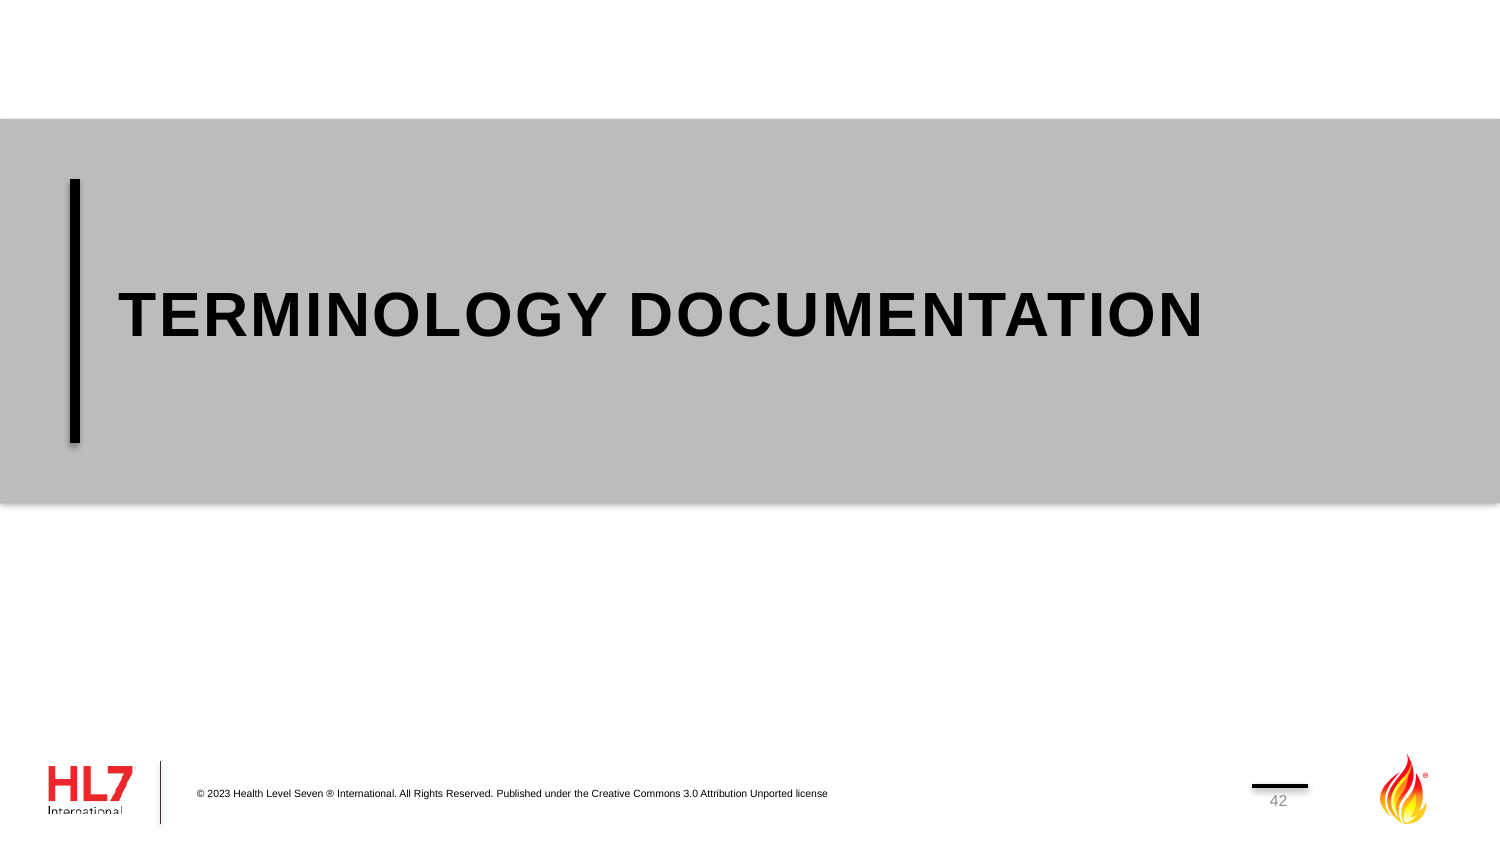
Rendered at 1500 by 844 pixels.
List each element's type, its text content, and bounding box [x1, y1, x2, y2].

slide_number 42 [1258, 786, 1304, 814]
picture [1380, 753, 1428, 824]
title Terminology Documentation [118, 144, 1441, 478]
footer © 2023 Health Level Seven ® International. All Rights Reserved. Published under the Creative Commons 3.0 Attribution Unported license [196, 786, 941, 813]
